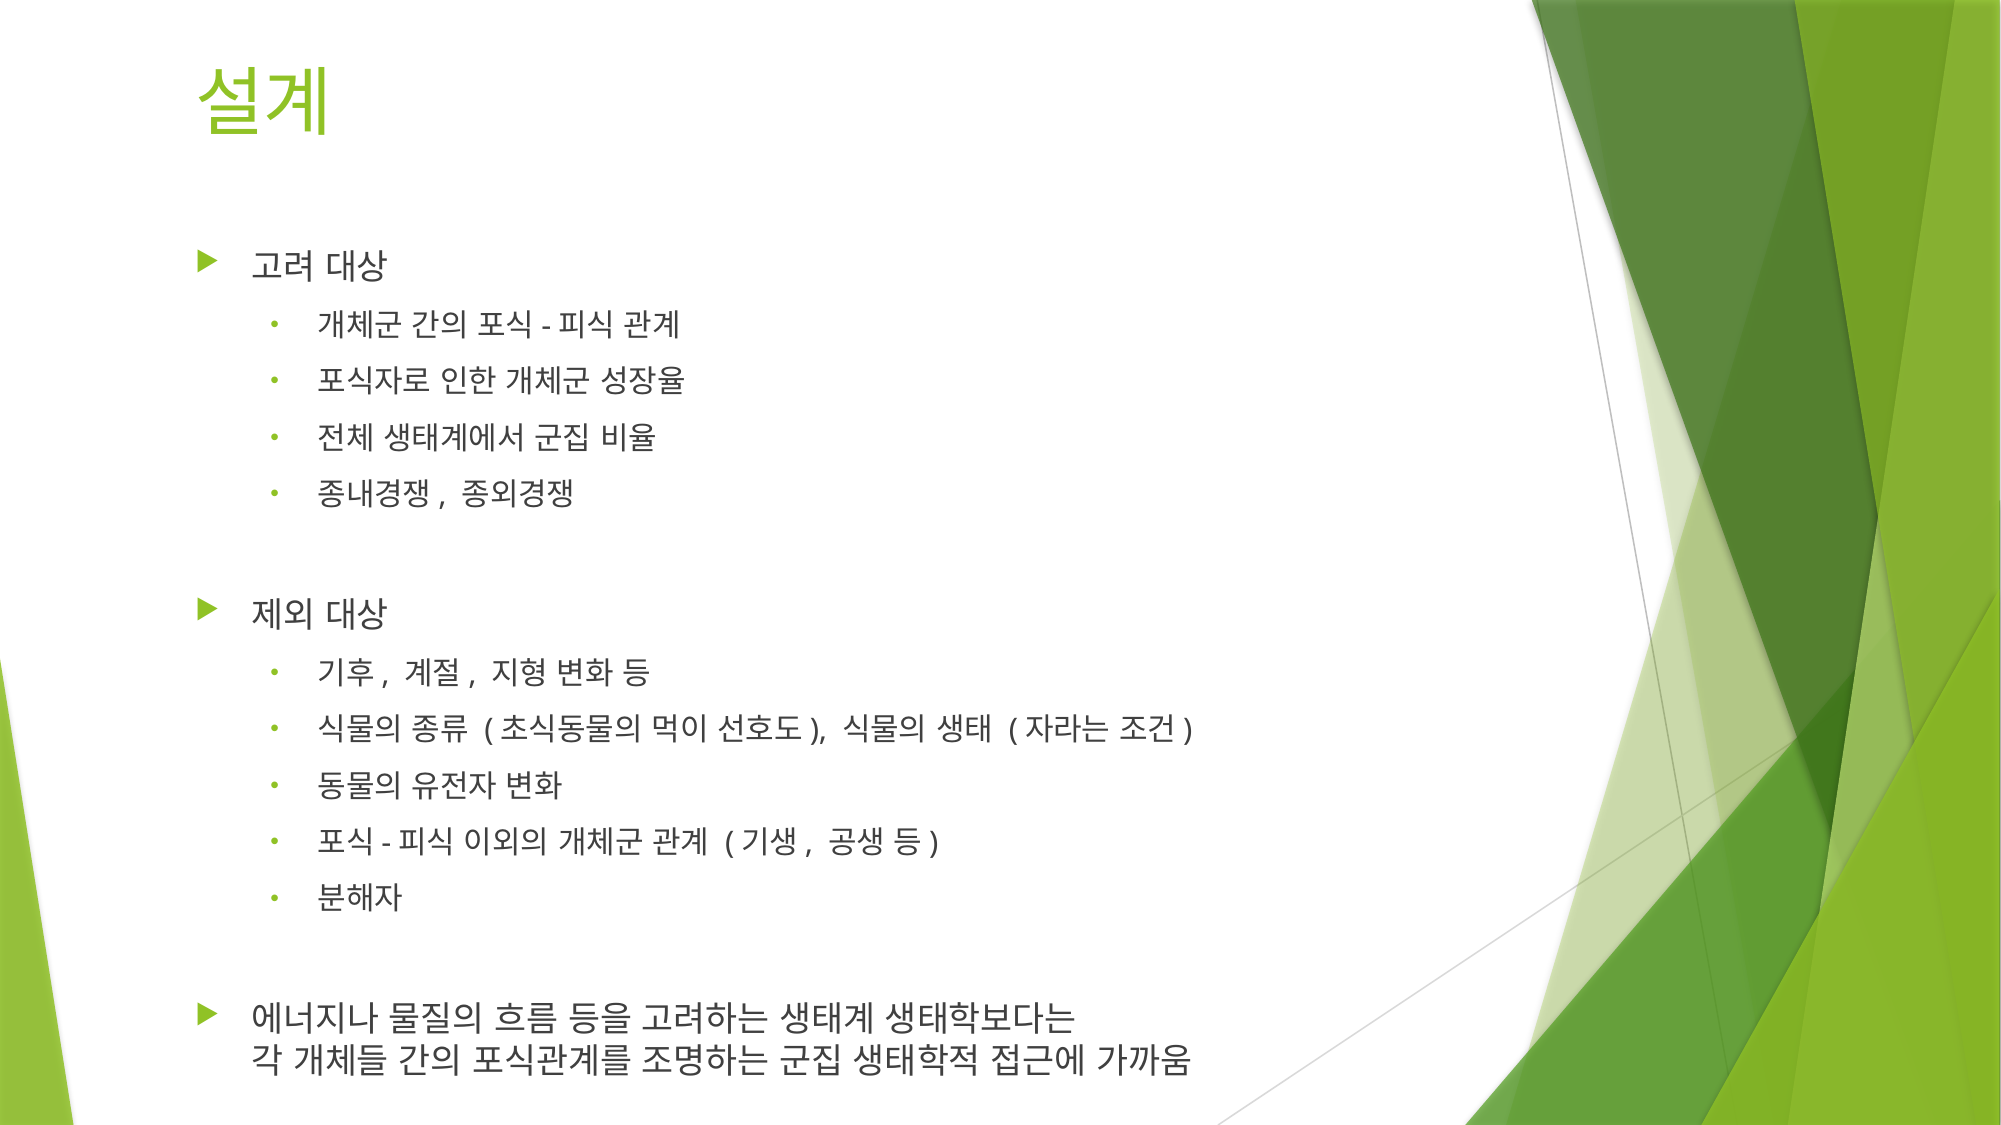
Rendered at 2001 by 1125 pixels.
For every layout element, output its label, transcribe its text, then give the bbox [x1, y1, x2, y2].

list 고려 대상 개체군 간의 포식-피식 관계 포식자로 인한 개체군 성장율 전체 생태계에서 군집 비율 종내경쟁, 종외경쟁 제외 대상 기후, 계절, 지형 변화 등 식물의 종류 (초식동물의 먹이 선호도), 식물의 생태 (자라는 조건) 동물의 유전자 변화 포식-피식 이외의 개체군 관계 (기생, 공생 등) 분해자 에너지나 물질의 흐름 등을 고려하는 생태계 생태학보다는 각 개체들 간의 포식관계를 조명하는 군집 생태학적 접근에 가까움 [180, 236, 1830, 1091]
title 설계 [180, 47, 1830, 218]
